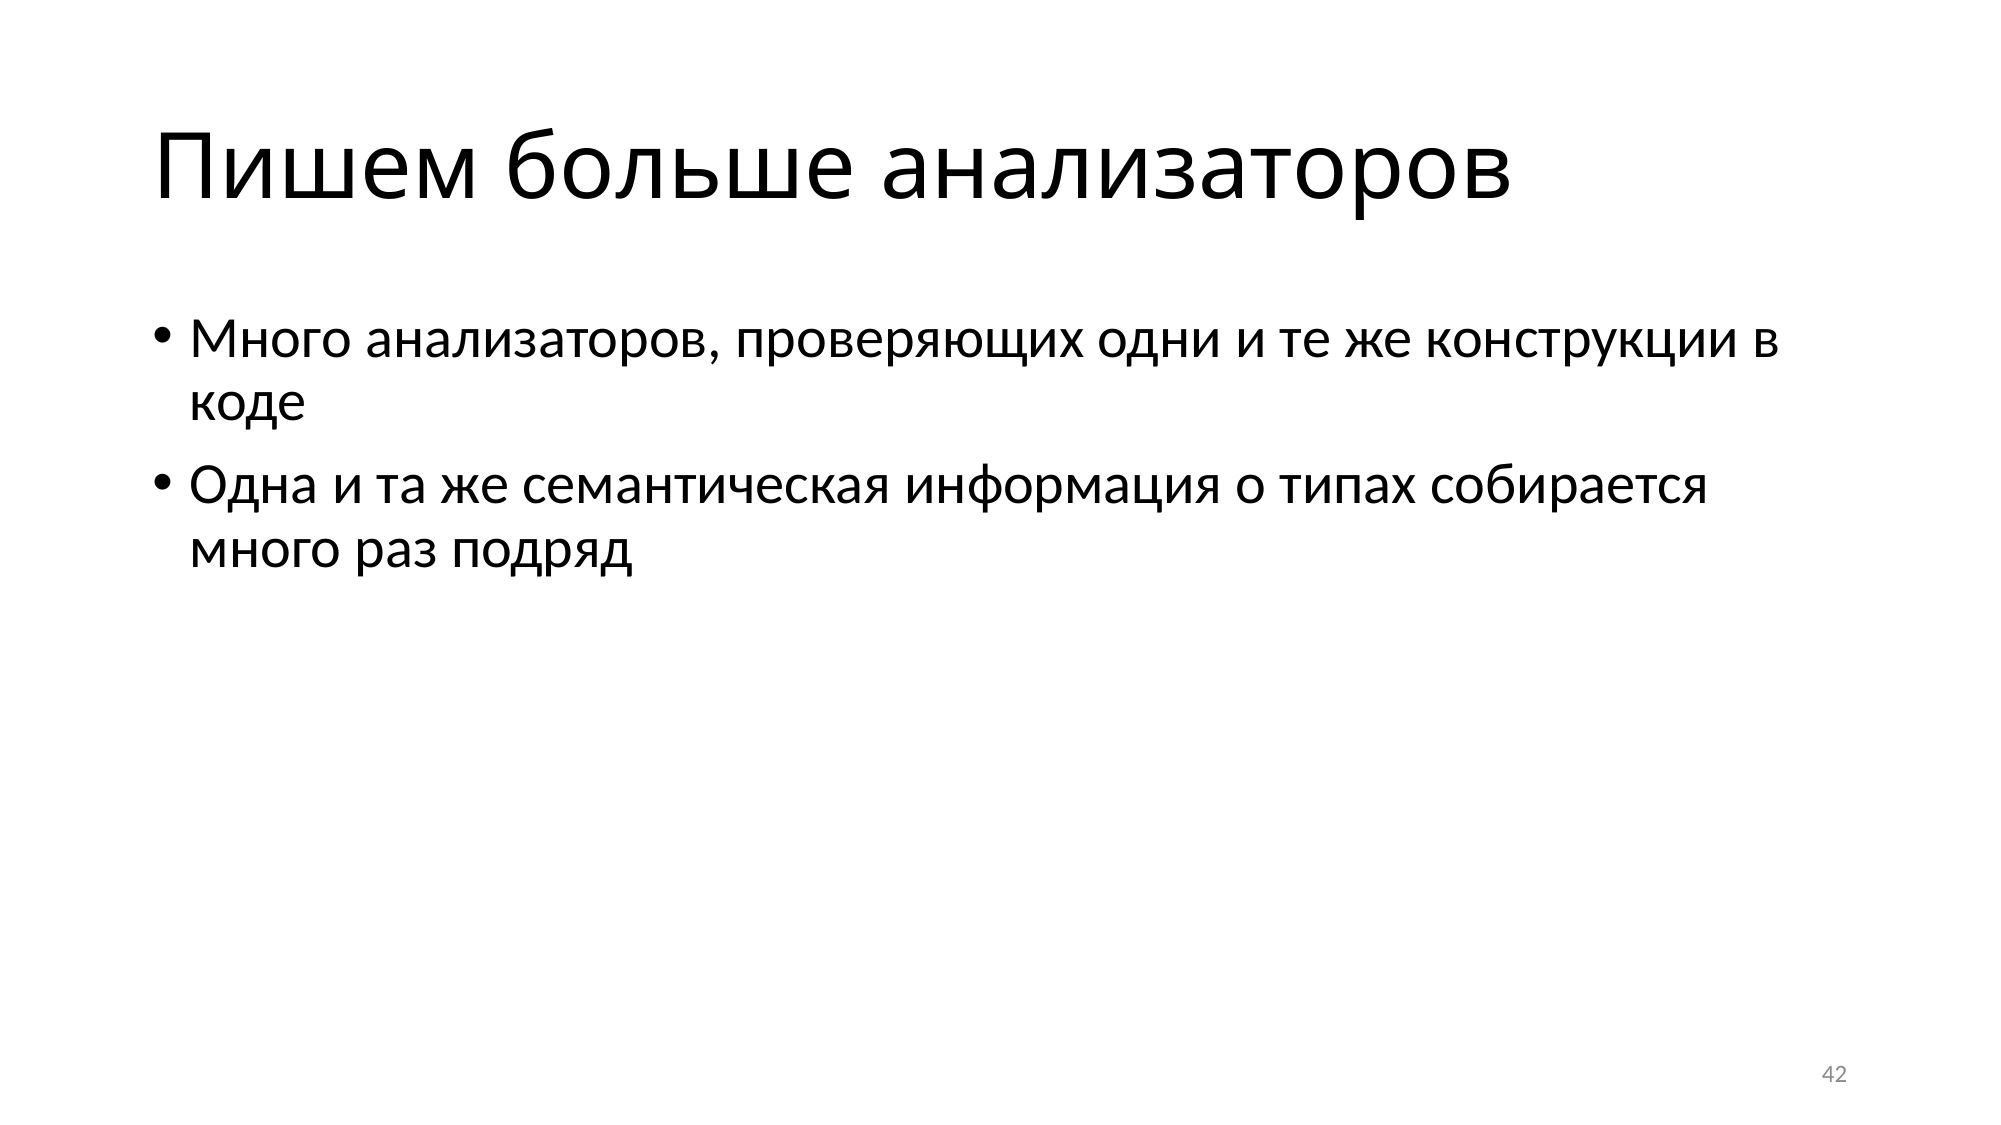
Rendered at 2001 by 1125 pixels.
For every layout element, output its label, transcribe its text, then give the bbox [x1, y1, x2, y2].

title Пишем больше анализаторов [137, 59, 1863, 278]
list Много анализаторов, проверяющих одни и те же конструкции в коде Одна и та же семантическая информация о типах собирается много раз подряд [137, 299, 1863, 1014]
slide_number 42 [1412, 1042, 1863, 1103]
